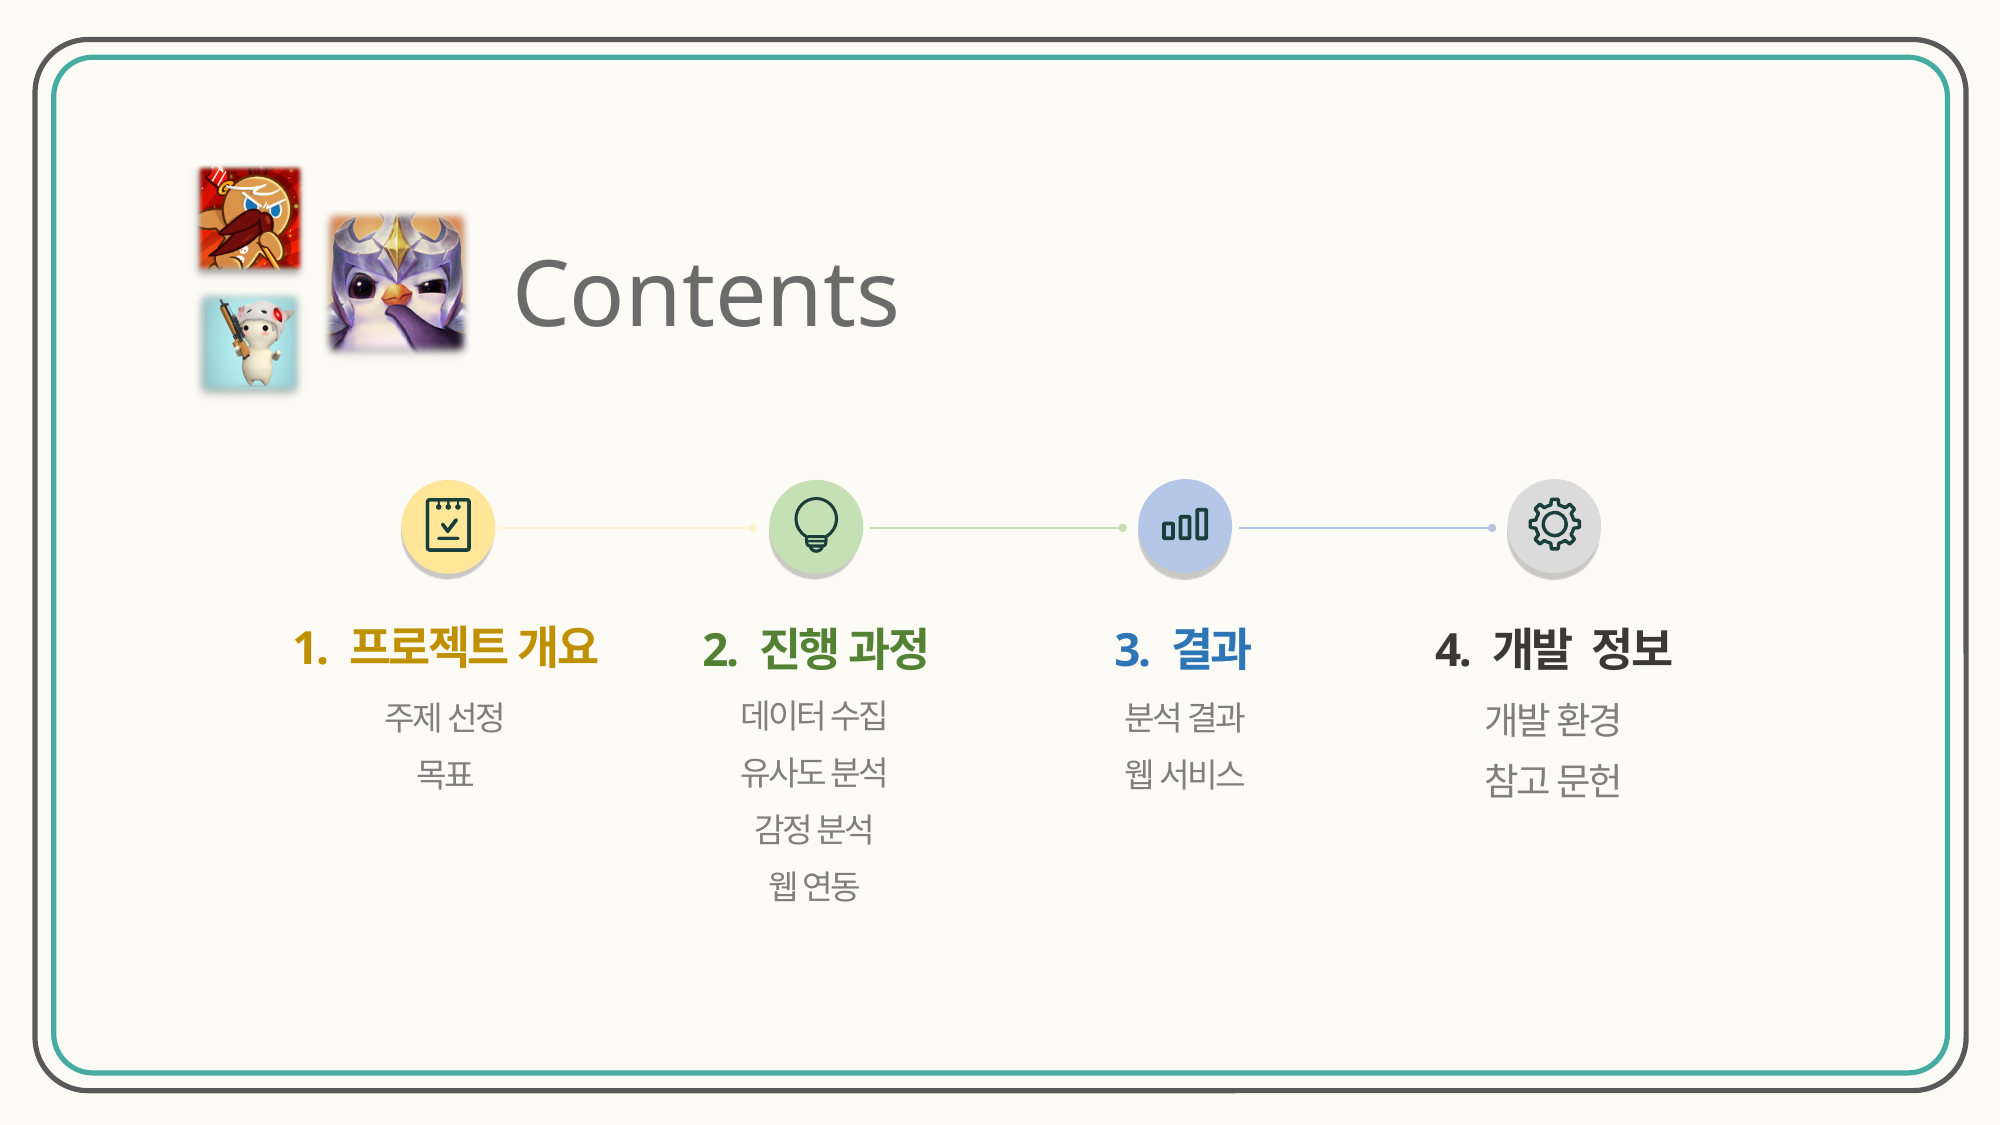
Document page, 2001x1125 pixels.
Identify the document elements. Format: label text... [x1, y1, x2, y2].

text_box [1507, 479, 1602, 573]
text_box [1138, 479, 1233, 573]
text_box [769, 479, 864, 574]
text_box 4. 개발 정보 [1333, 619, 1775, 680]
text_box 2. 진행 과정 [595, 619, 963, 680]
picture [323, 208, 471, 357]
picture [196, 289, 304, 396]
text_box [401, 479, 496, 574]
text_box [33, 38, 1968, 1092]
text_box 1. 프로젝트 개요 [225, 617, 666, 678]
text_box 개발 환경 참고 문헌 [1470, 694, 1638, 811]
text_box 3. 결과 [963, 619, 1333, 680]
picture [196, 164, 304, 272]
text_box 데이터 수집 유사도 분석 감정 분석 웹 연동 [725, 692, 905, 914]
text_box Contents [497, 226, 916, 352]
text_box 주제 선정 목표 [370, 694, 521, 802]
text_box 분석 결과 웹 서비스 [1109, 694, 1261, 802]
